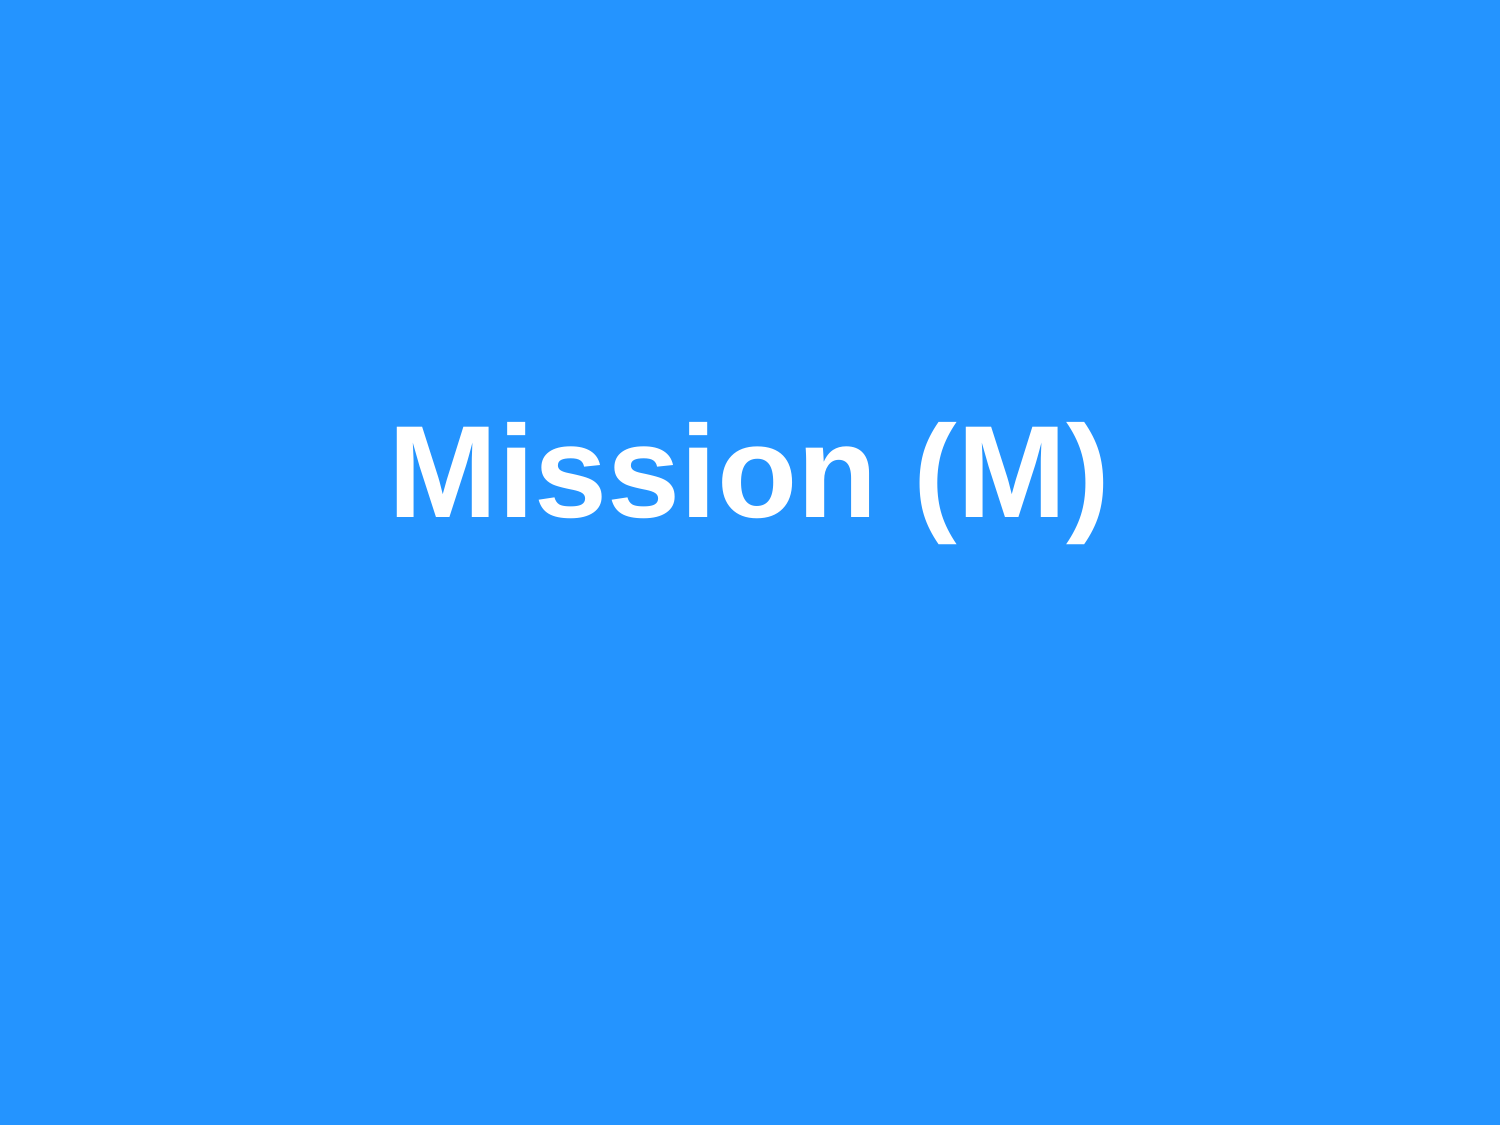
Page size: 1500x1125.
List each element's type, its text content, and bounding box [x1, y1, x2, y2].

title Mission (M) [46, 410, 1454, 715]
